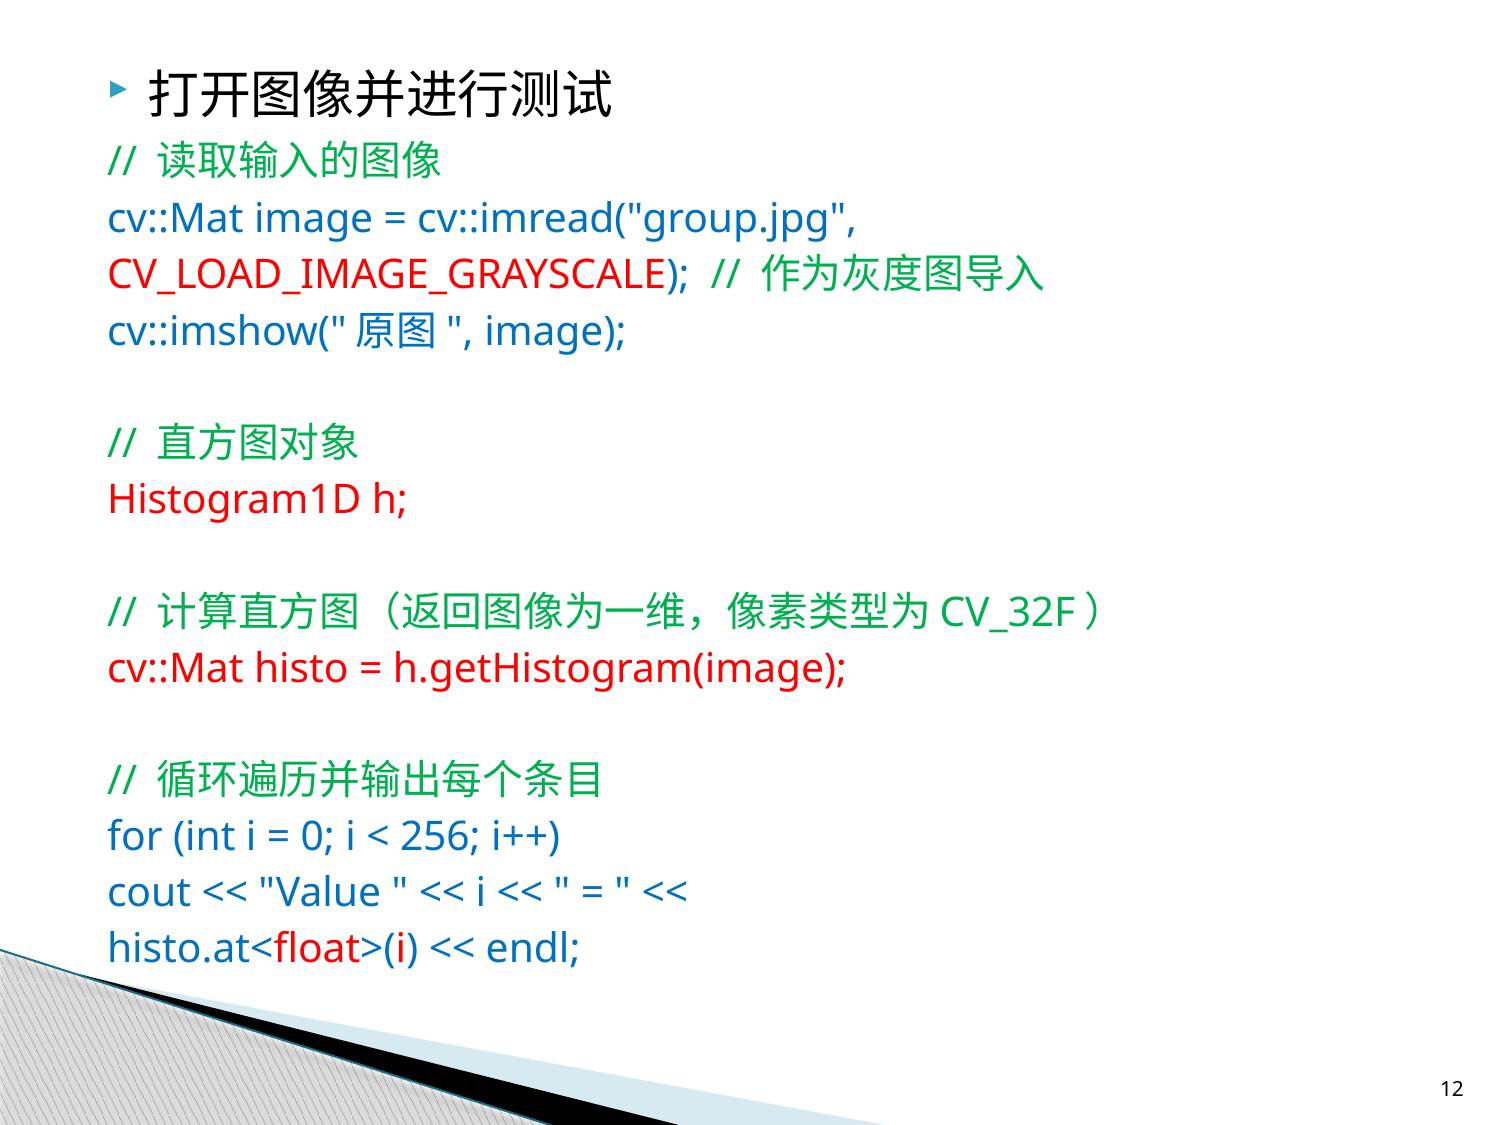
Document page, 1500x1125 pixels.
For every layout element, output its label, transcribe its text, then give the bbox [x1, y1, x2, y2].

slide_number 12 [1418, 1051, 1479, 1112]
list 打开图像并进行测试 // 读取输入的图像 cv::Mat image = cv::imread("group.jpg", CV_LOAD_IMAGE_GRAYSCALE); // 作为灰度图导入 cv::imshow("原图", image); // 直方图对象 Histogram1D h; // 计算直方图（返回图像为一维，像素类型为CV_32F） cv::Mat histo = h.getHistogram(image); // 循环遍历并输出每个条目 for (int i = 0; i < 256; i++) cout << "Value " << i << " = " << histo.at<float>(i) << endl; [75, 54, 1425, 986]
